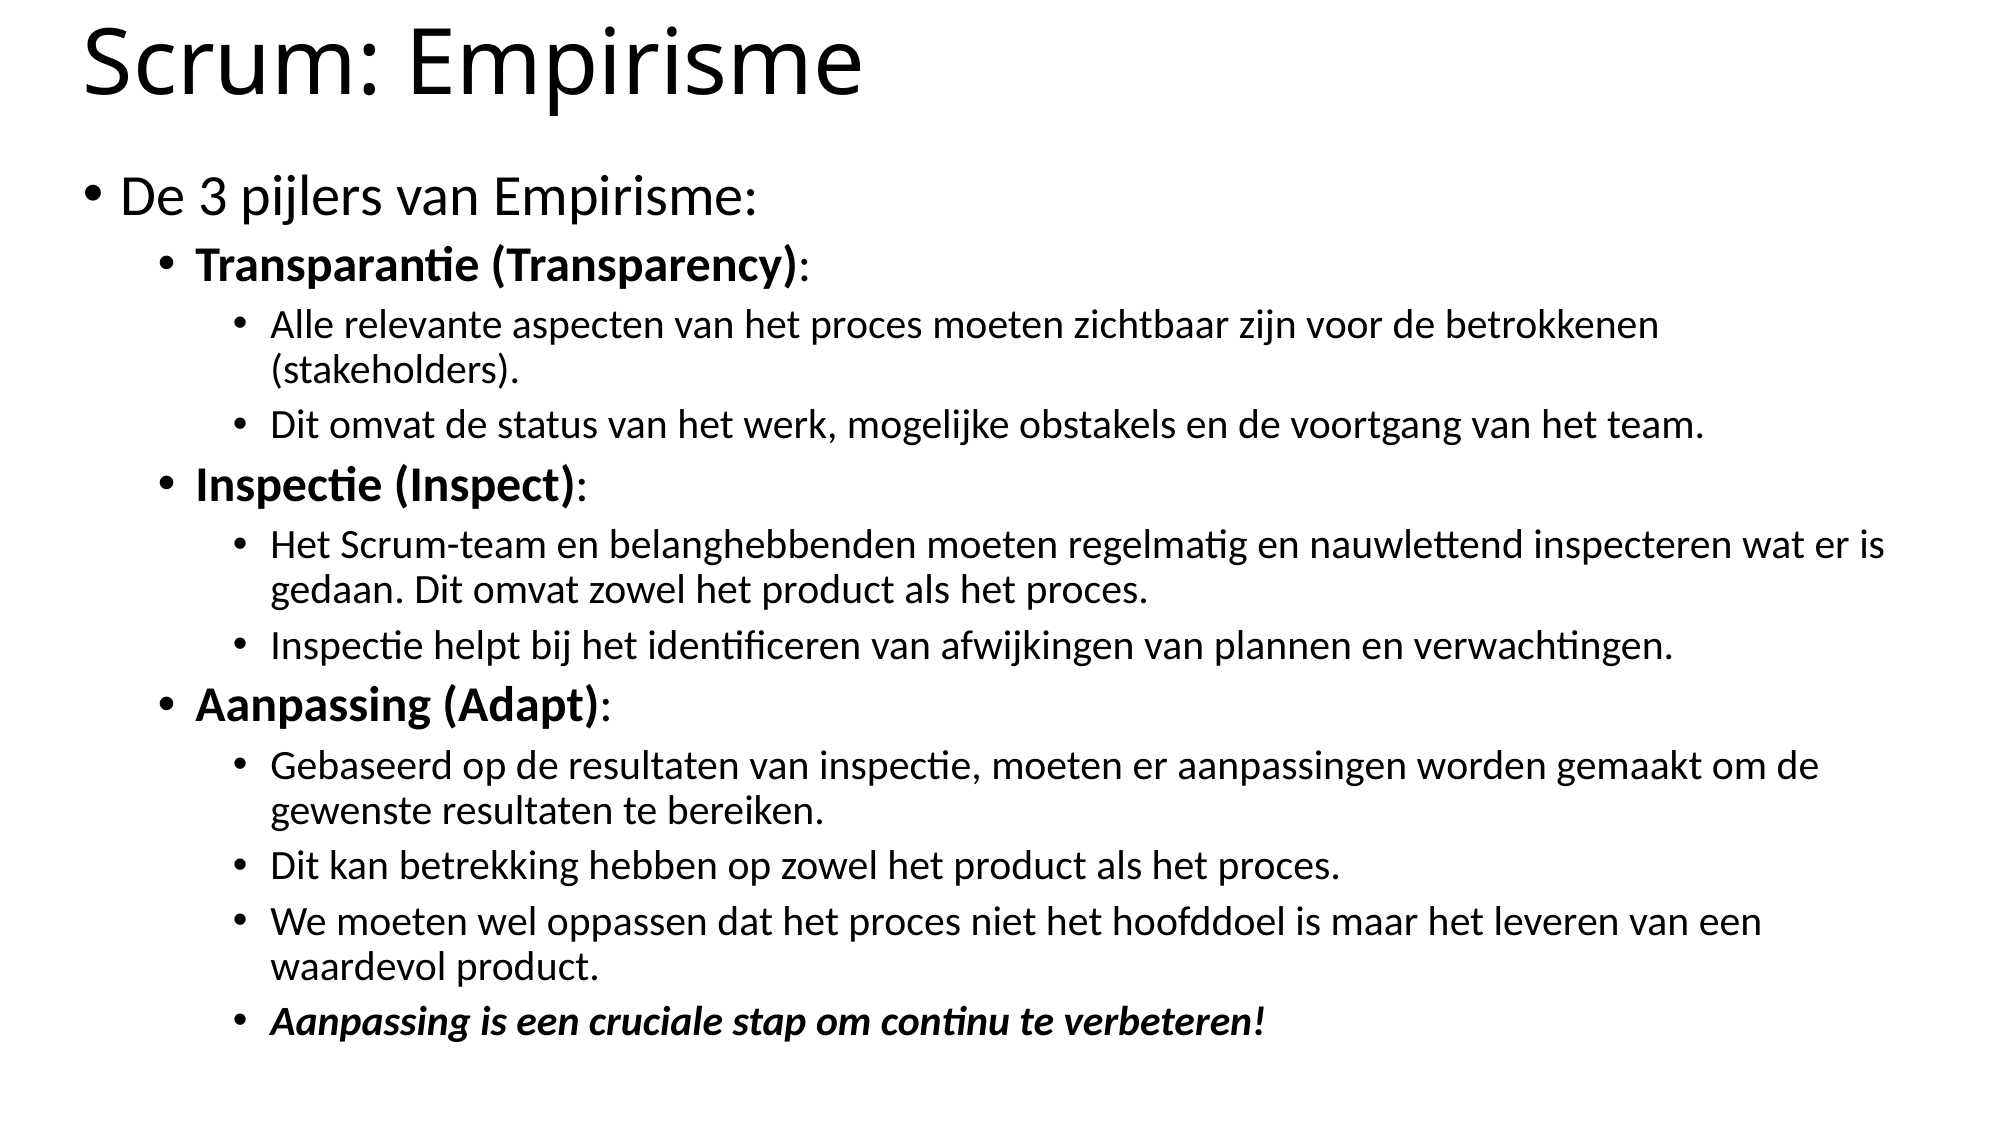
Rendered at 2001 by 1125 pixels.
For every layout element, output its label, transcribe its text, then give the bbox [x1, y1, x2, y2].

title Scrum: Empirisme [67, 0, 1793, 131]
list De 3 pijlers van Empirisme: Transparantie (Transparency): Alle relevante aspecten van het proces moeten zichtbaar zijn voor de betrokkenen (stakeholders). Dit omvat de status van het werk, mogelijke obstakels en de voortgang van het team. Inspectie (Inspect): Het Scrum-team en belanghebbenden moeten regelmatig en nauwlettend inspecteren wat er is gedaan. Dit omvat zowel het product als het proces. Inspectie helpt bij het identificeren van afwijkingen van plannen en verwachtingen. Aanpassing (Adapt): Gebaseerd op de resultaten van inspectie, moeten er aanpassingen worden gemaakt om de gewenste resultaten te bereiken. Dit kan betrekking hebben op zowel het product als het proces. We moeten wel oppassen dat het proces niet het hoofddoel is maar het leveren van een waardevol product. Aanpassing is een cruciale stap om continu te verbeteren! [67, 157, 1932, 1087]
